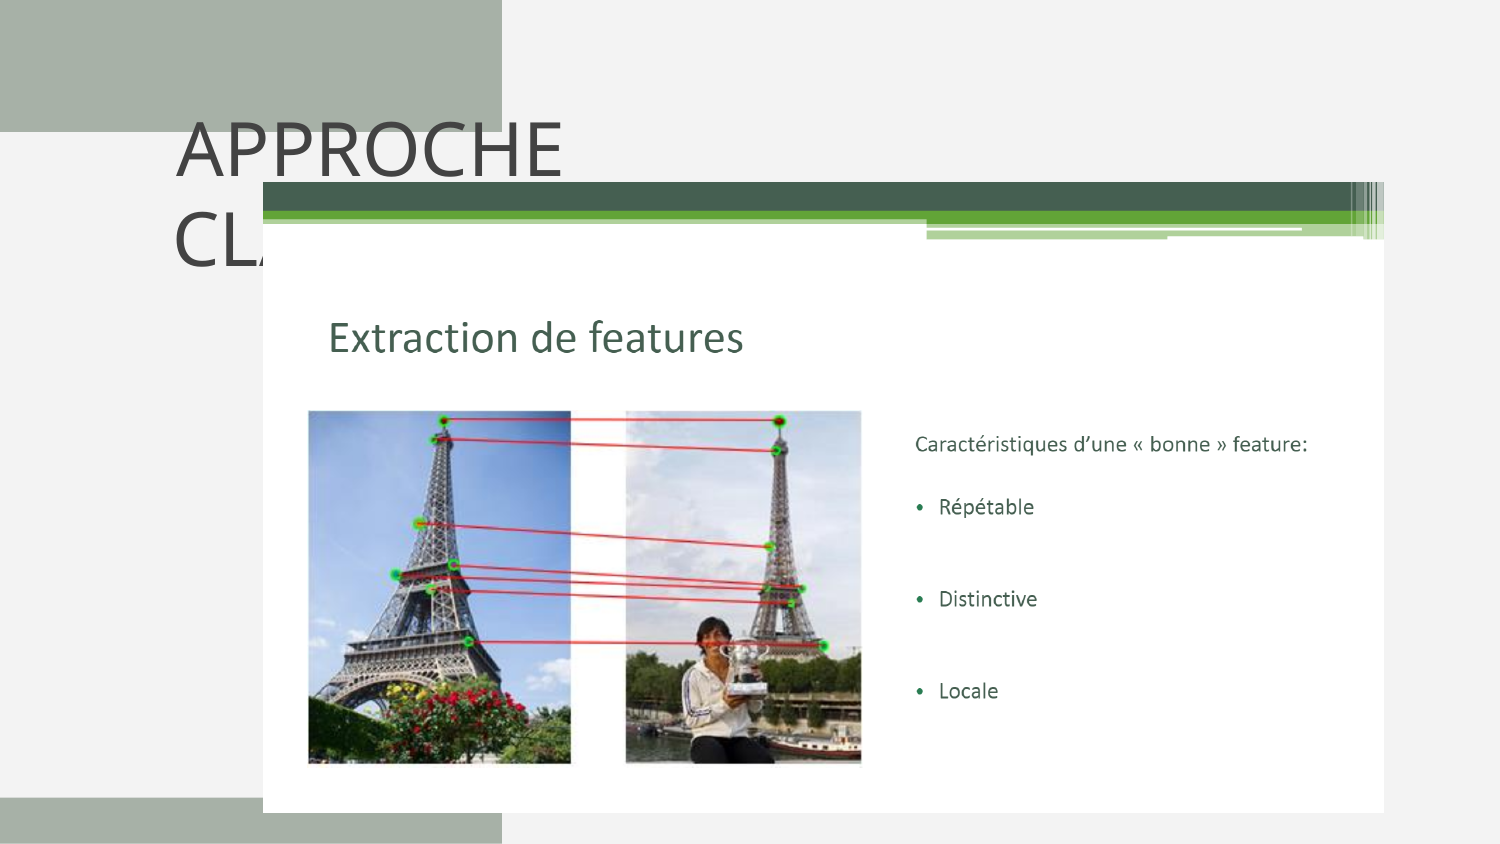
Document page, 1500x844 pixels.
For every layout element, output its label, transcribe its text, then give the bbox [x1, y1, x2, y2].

title APPROCHE CLASSIQUE [0, 85, 762, 225]
picture [263, 182, 1385, 813]
